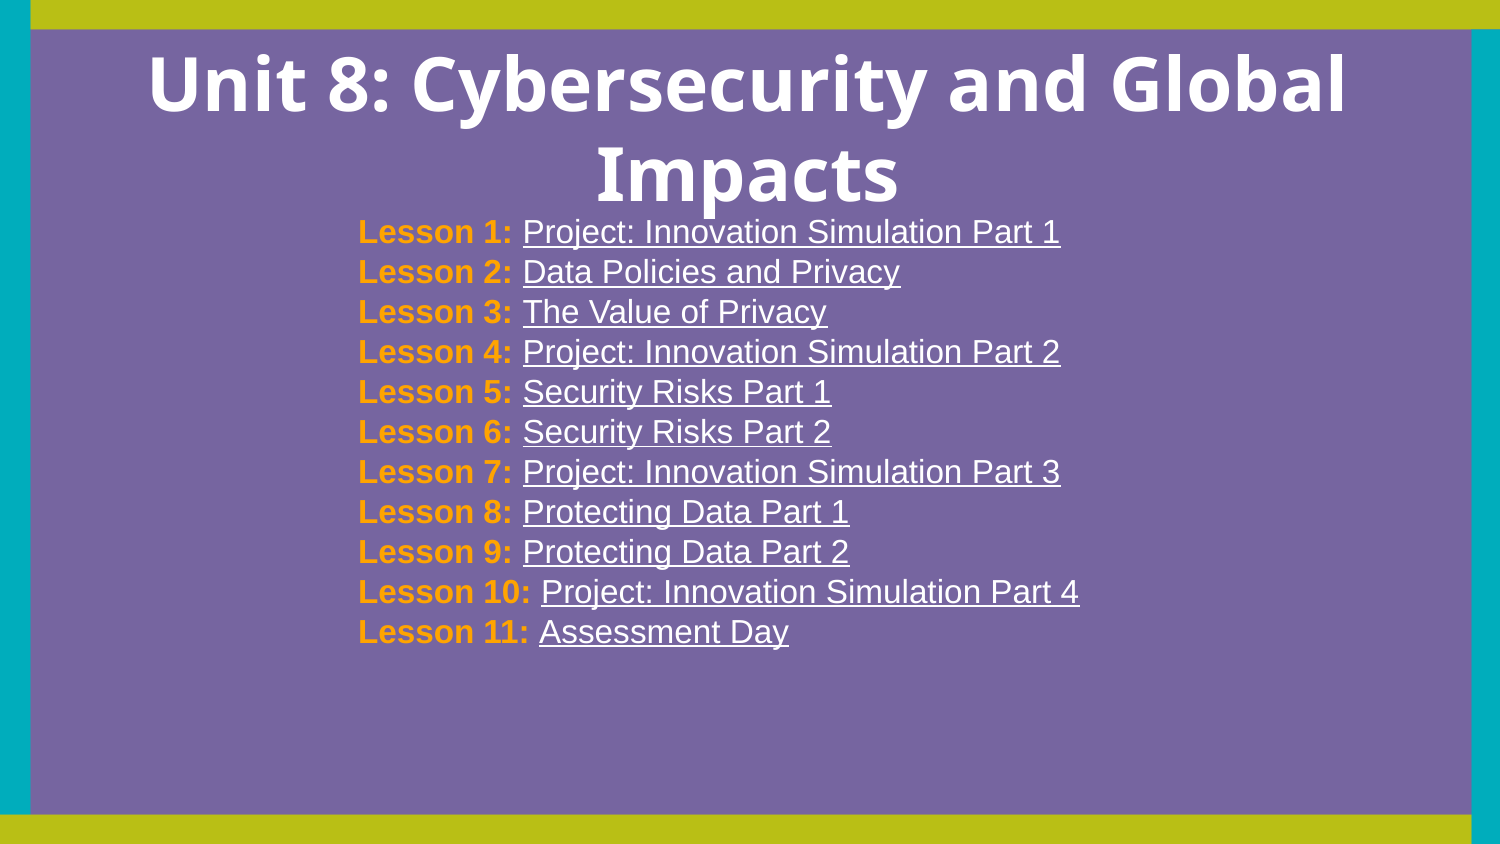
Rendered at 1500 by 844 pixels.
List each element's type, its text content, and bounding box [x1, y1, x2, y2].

text_box Lesson 1: Project: Innovation Simulation Part 1 Lesson 2: Data Policies and Privacy Lesson 3: The Value of Privacy Lesson 4: Project: Innovation Simulation Part 2 Lesson 5: Security Risks Part 1 Lesson 6: Security Risks Part 2 Lesson 7: Project: Innovation Simulation Part 3 Lesson 8: Protecting Data Part 1 Lesson 9: Protecting Data Part 2 Lesson 10: Project: Innovation Simulation Part 4 Lesson 11: Assessment Day [333, 195, 1167, 791]
picture [0, 0, 1500, 844]
text_box Unit 8: Cybersecurity and Global Impacts [13, 57, 1483, 196]
